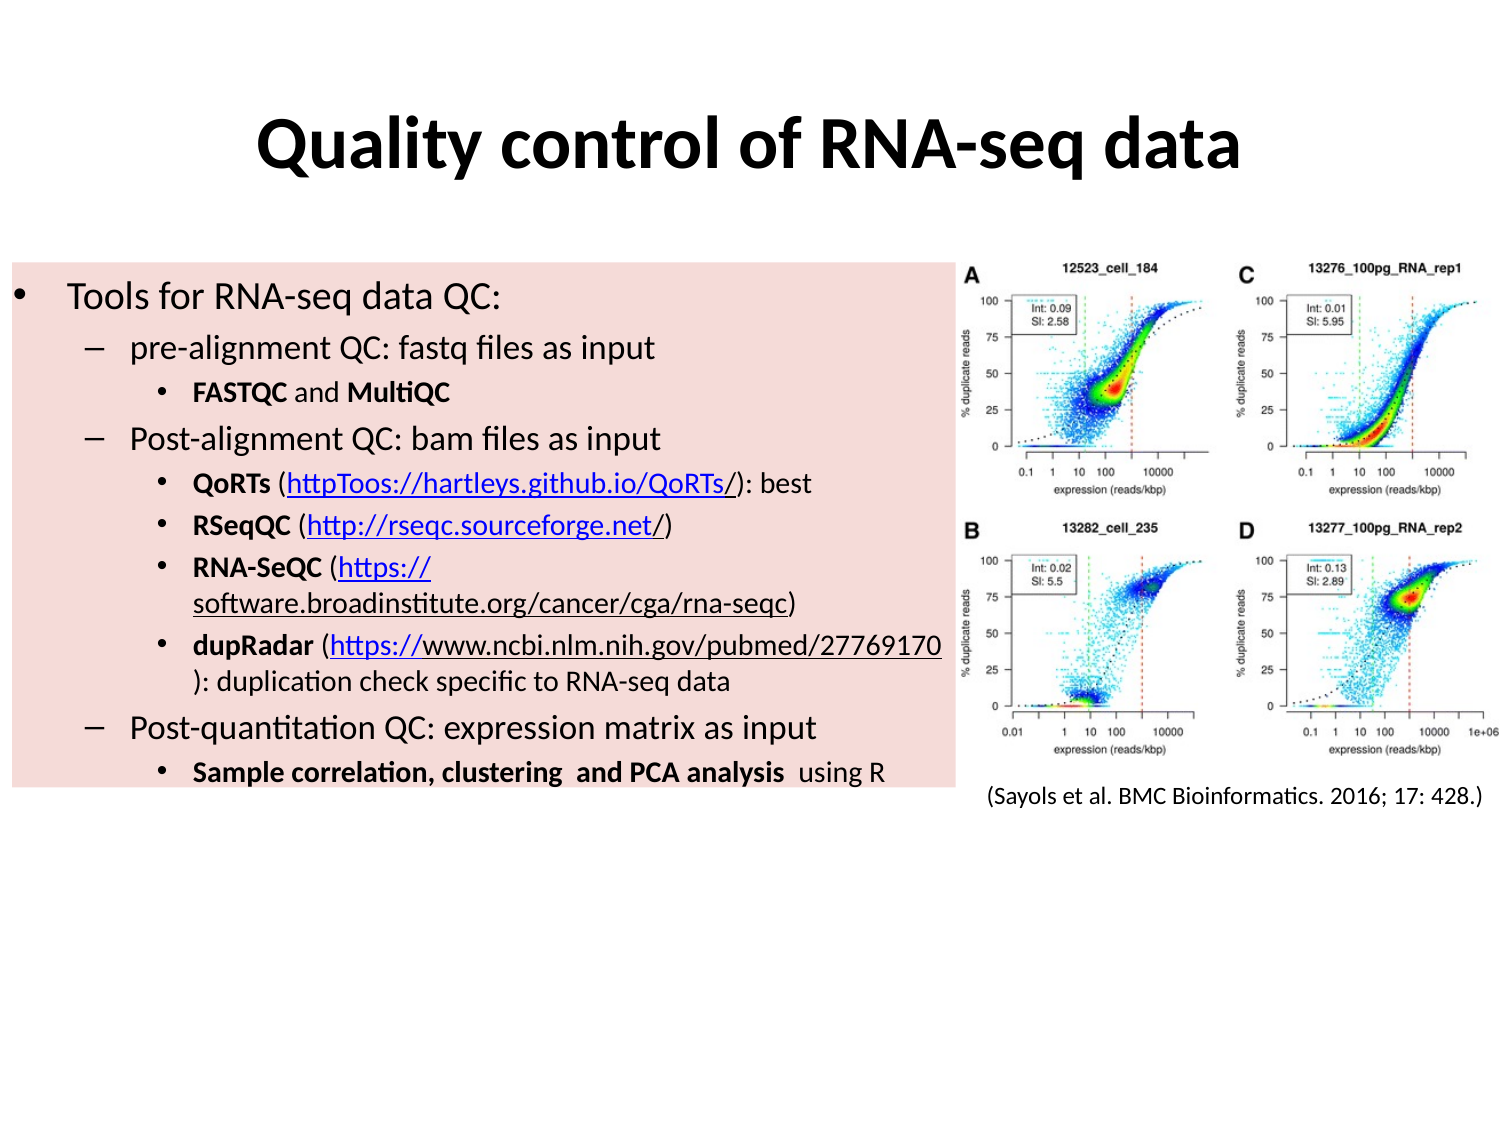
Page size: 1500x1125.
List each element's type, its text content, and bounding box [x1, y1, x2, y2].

text_box (Sayols et al. BMC Bioinformatics. 2016; 17: 428.) [971, 772, 1500, 818]
list Tools for RNA-seq data QC: pre-alignment QC: fastq files as input FASTQC and MultiQC Post-alignment QC: bam files as input QoRTs (httpToos://hartleys.github.io/QoRTs/): best RSeqQC (http://rseqc.sourceforge.net/) RNA-SeQC (https://software.broadinstitute.org/cancer/cga/rna-seqc) dupRadar (https://www.ncbi.nlm.nih.gov/pubmed/27769170): duplication check specific to RNA-seq data Post-quantitation QC: expression matrix as input Sample correlation, clustering and PCA analysis using R [0, 262, 973, 825]
picture [960, 262, 1500, 758]
title Quality control of RNA-seq data [75, 45, 1425, 233]
